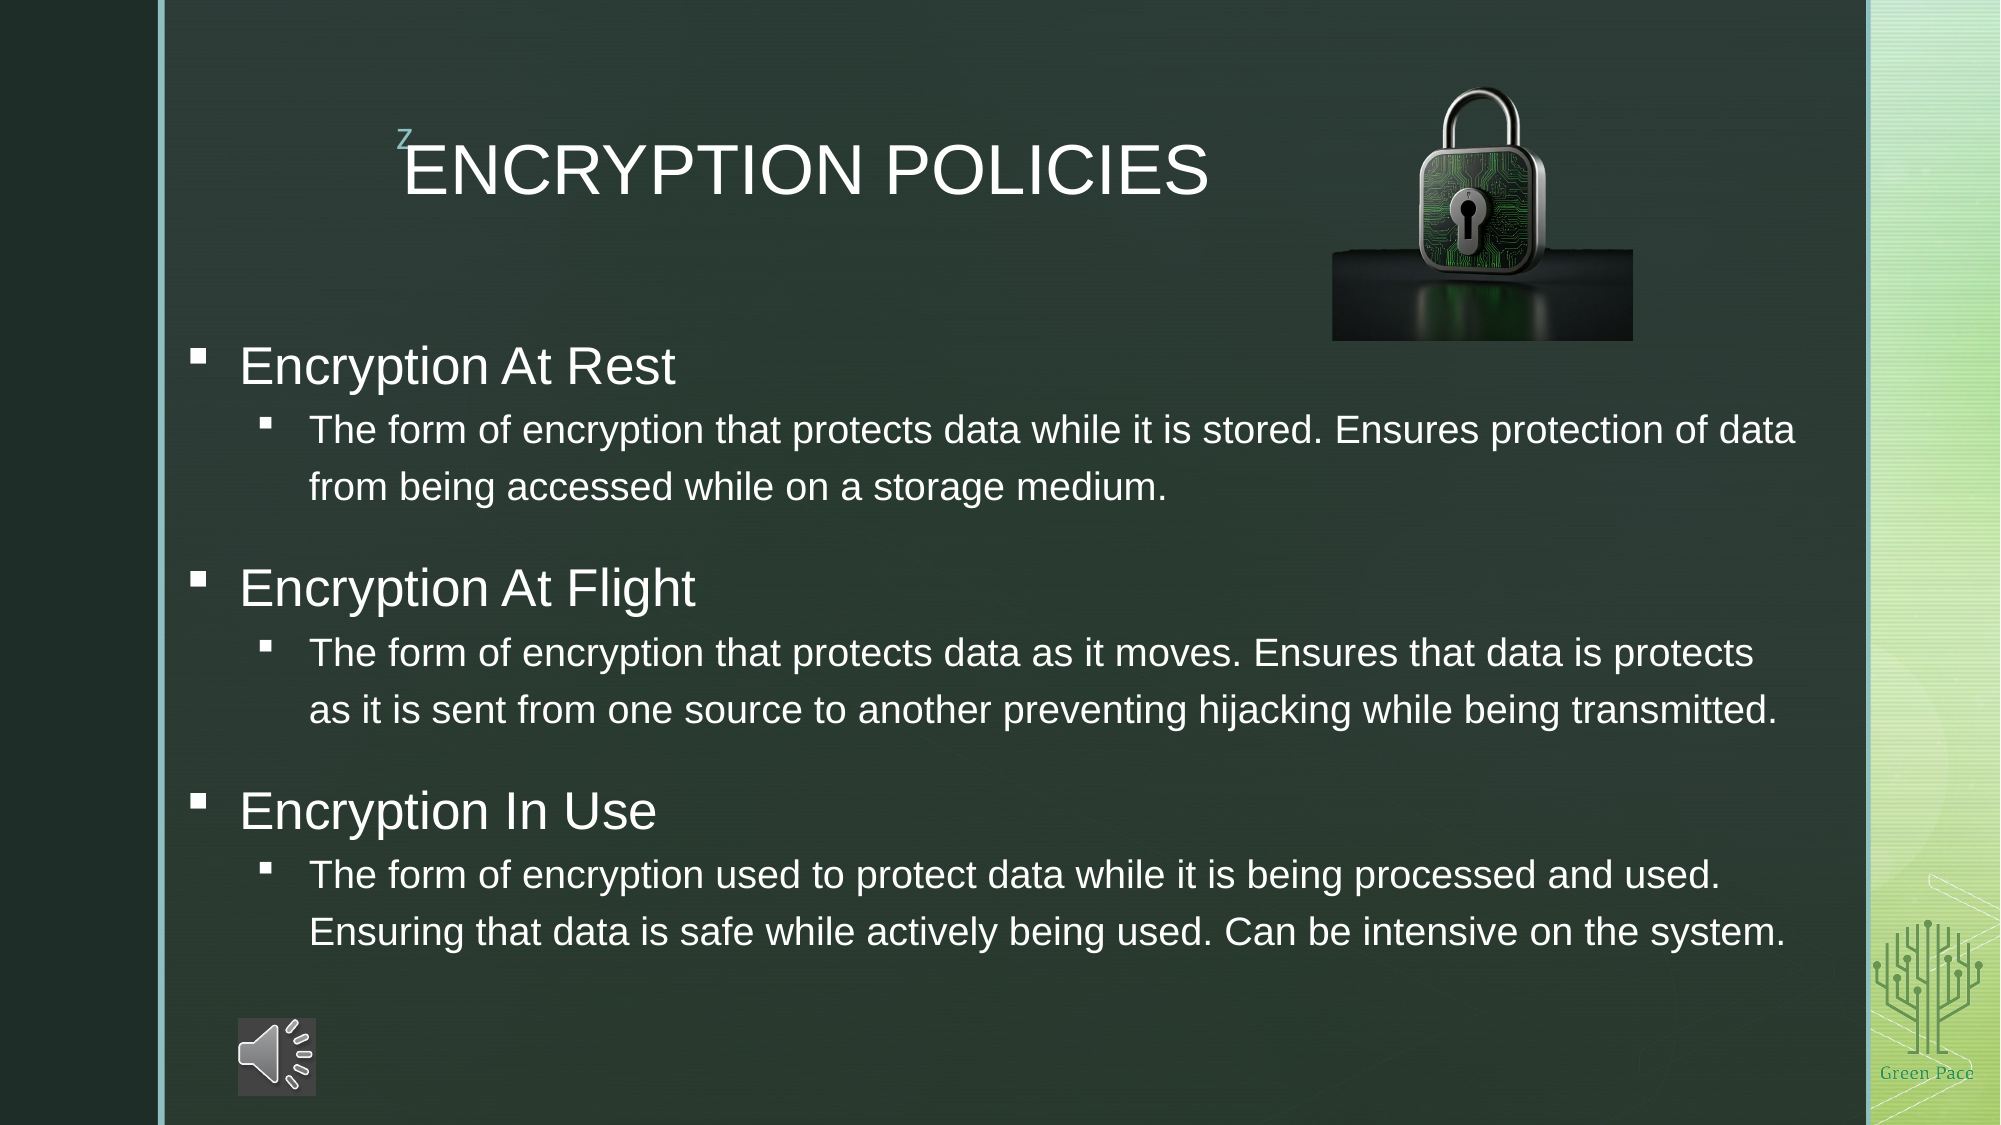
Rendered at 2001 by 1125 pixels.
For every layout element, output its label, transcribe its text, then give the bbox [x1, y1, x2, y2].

picture [1319, 27, 1633, 341]
picture [237, 1016, 318, 1098]
title ENCRYPTION POLICIES [0, 83, 1227, 260]
list Encryption At Rest The form of encryption that protects data while it is stored. Ensures protection of data from being accessed while on a storage medium. Encryption At Flight The form of encryption that protects data as it moves. Ensures that data is protects as it is sent from one source to another preventing hijacking while being transmitted. Encryption In Use The form of encryption used to protect data while it is being processed and used. Ensuring that data is safe while actively being used. Can be intensive on the system. [171, 278, 1819, 1003]
picture [1854, 0, 2001, 1125]
